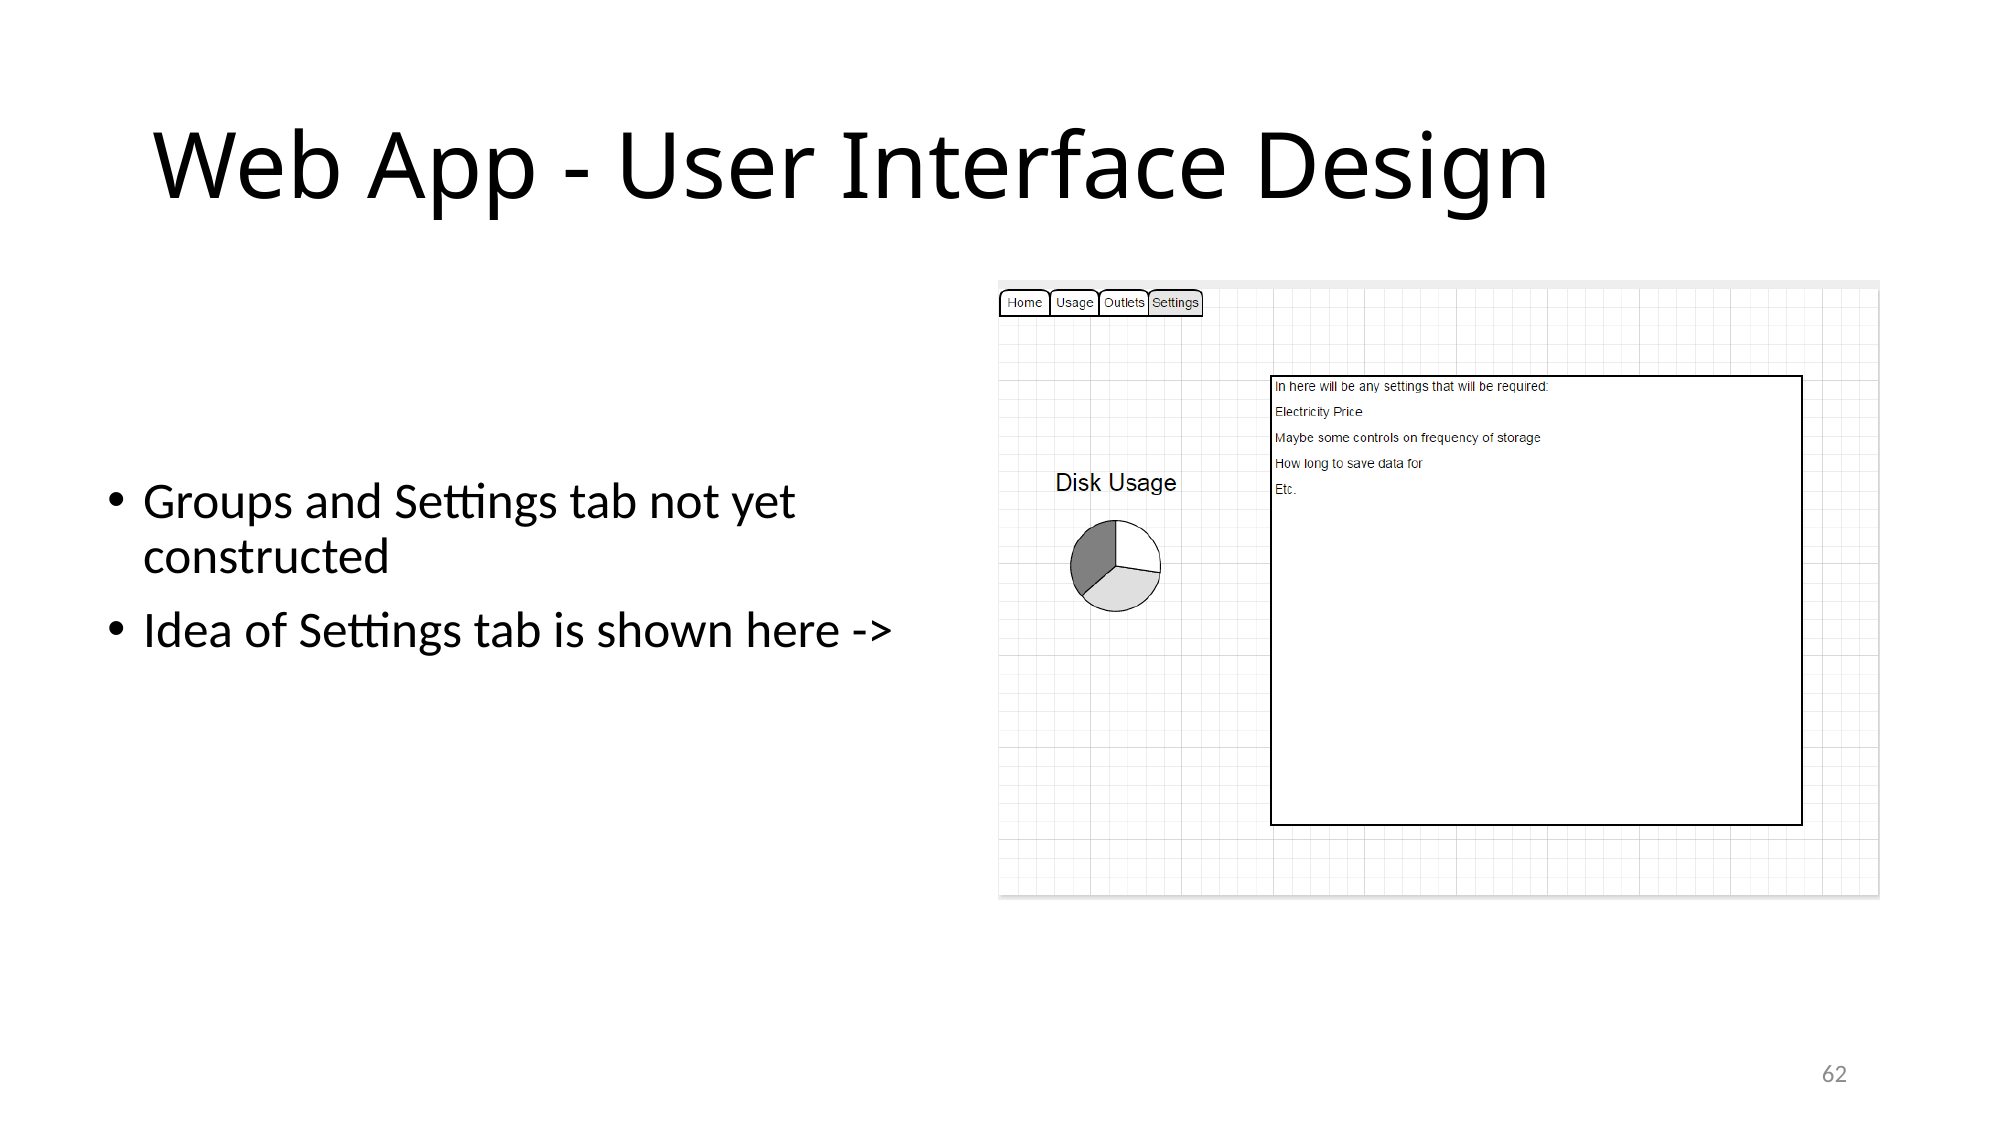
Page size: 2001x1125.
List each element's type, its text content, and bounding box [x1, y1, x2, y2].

title Web App - User Interface Design [137, 59, 1863, 278]
slide_number 62 [1412, 1042, 1863, 1103]
list Groups and Settings tab not yet constructed Idea of Settings tab is shown here -> [92, 466, 921, 714]
picture [998, 280, 1880, 900]
